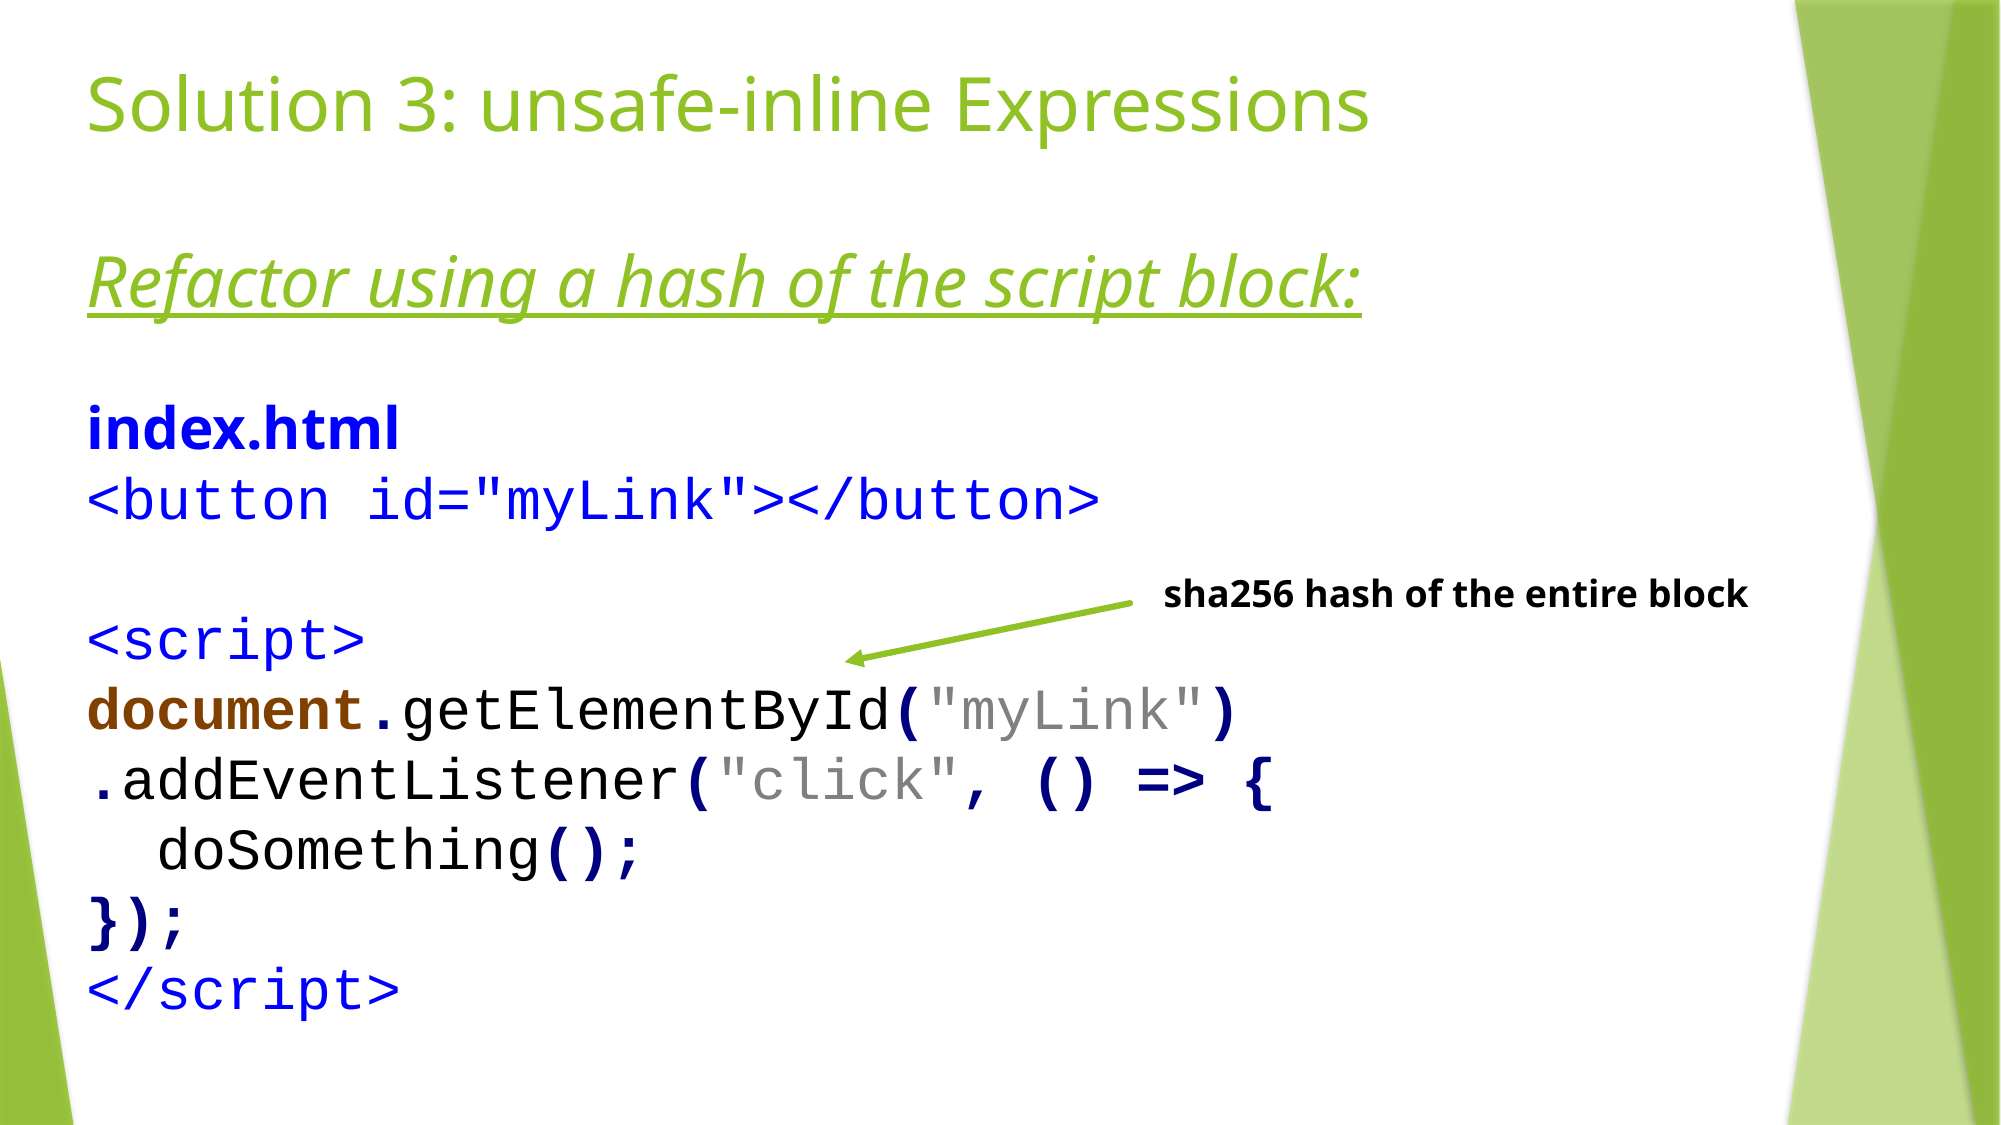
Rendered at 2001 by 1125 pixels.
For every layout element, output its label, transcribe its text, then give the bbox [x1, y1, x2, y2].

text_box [844, 561, 1871, 663]
text_box Refactor using a hash of the script block: index.html <button id="myLink"></button> <script> document.getElementById("myLink") .addEventListener("click", () => { doSomething(); }); </script> [71, 229, 1973, 1029]
title Solution 3: unsafe-inline Expressions [71, 49, 1483, 173]
